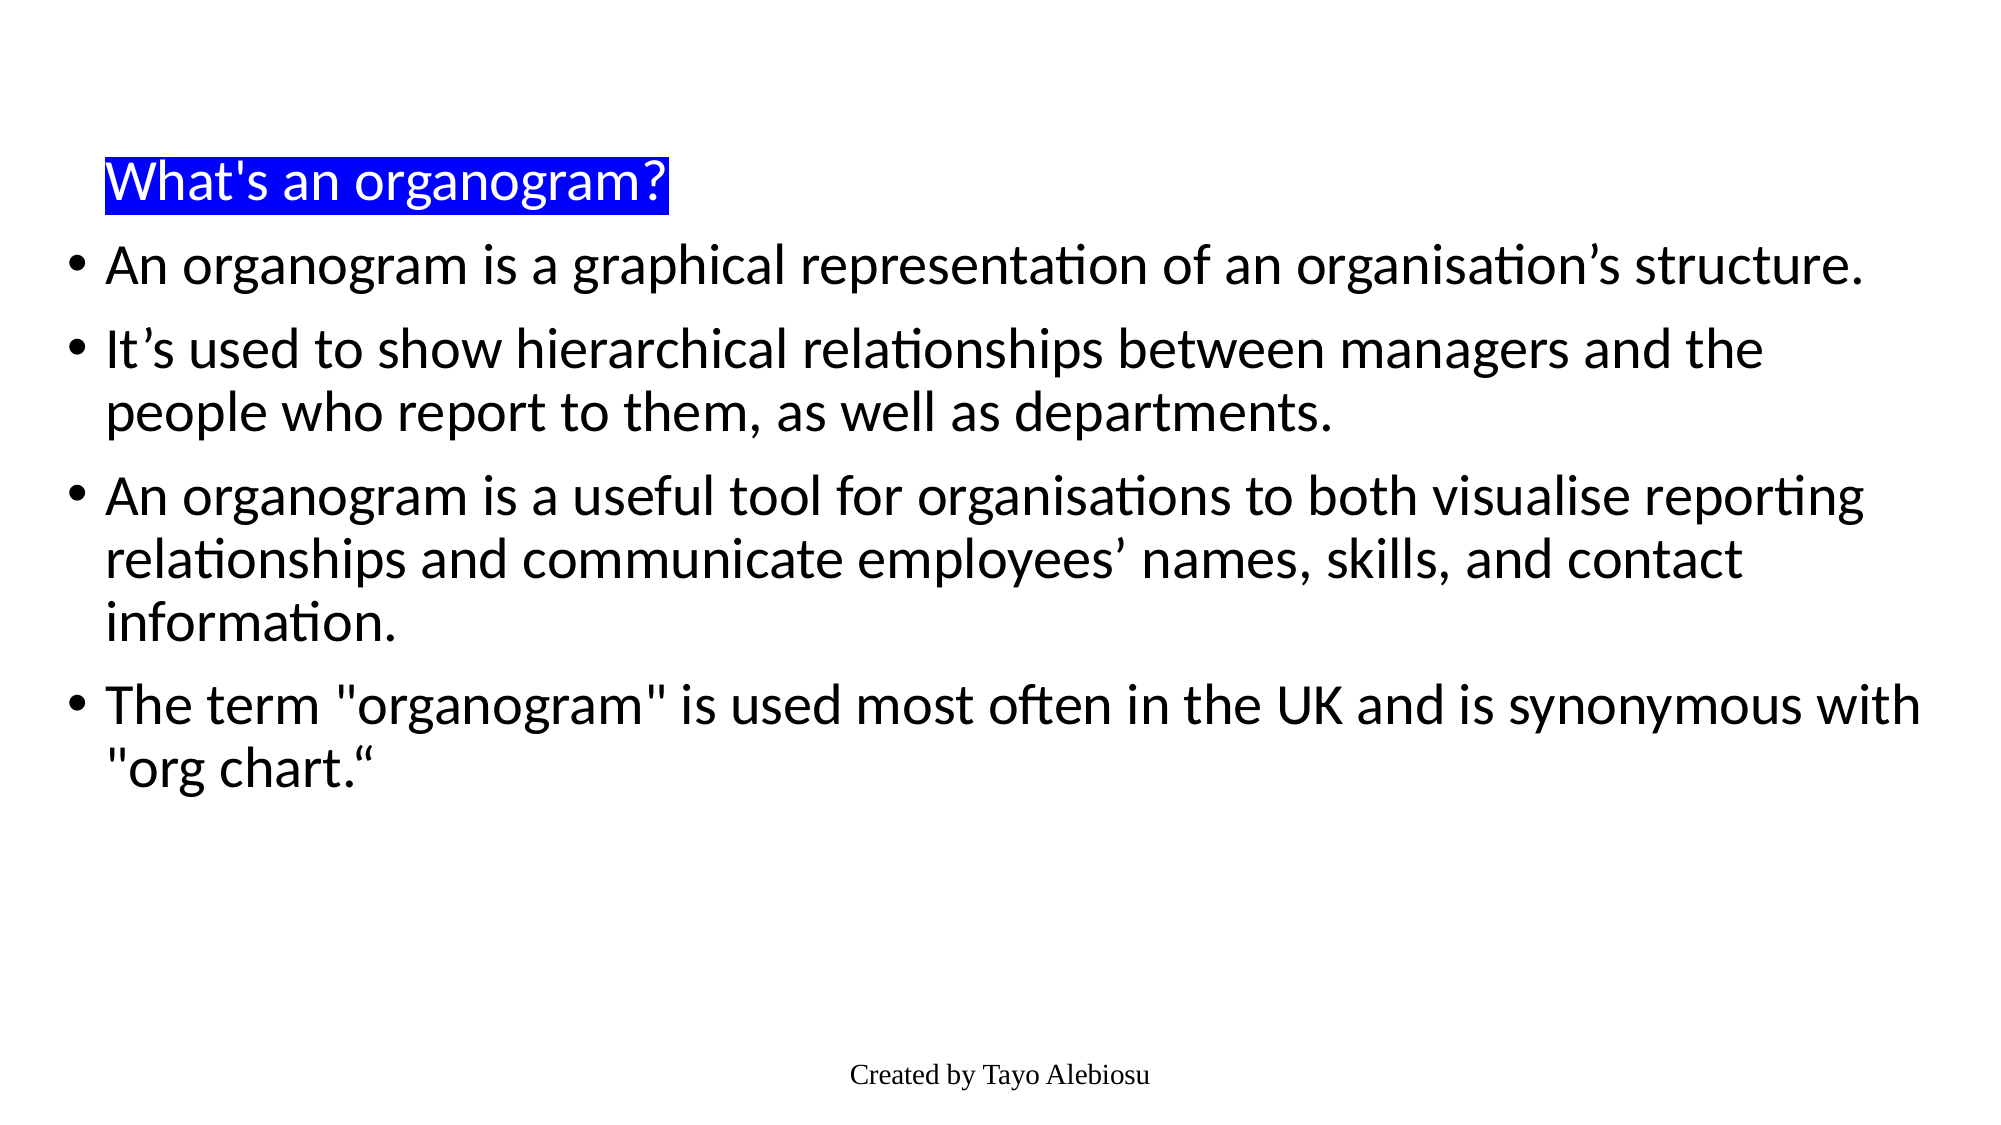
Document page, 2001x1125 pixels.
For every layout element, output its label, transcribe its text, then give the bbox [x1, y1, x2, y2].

footer Created by Tayo Alebiosu [662, 1042, 1338, 1103]
list What's an organogram? An organogram is a graphical representation of an organisation’s structure. It’s used to show hierarchical relationships between managers and the people who report to them, as well as departments. An organogram is a useful tool for organisations to both visualise reporting relationships and communicate employees’ names, skills, and contact information. The term "organogram" is used most often in the UK and is synonymous with "org chart.“ [52, 142, 1953, 1070]
